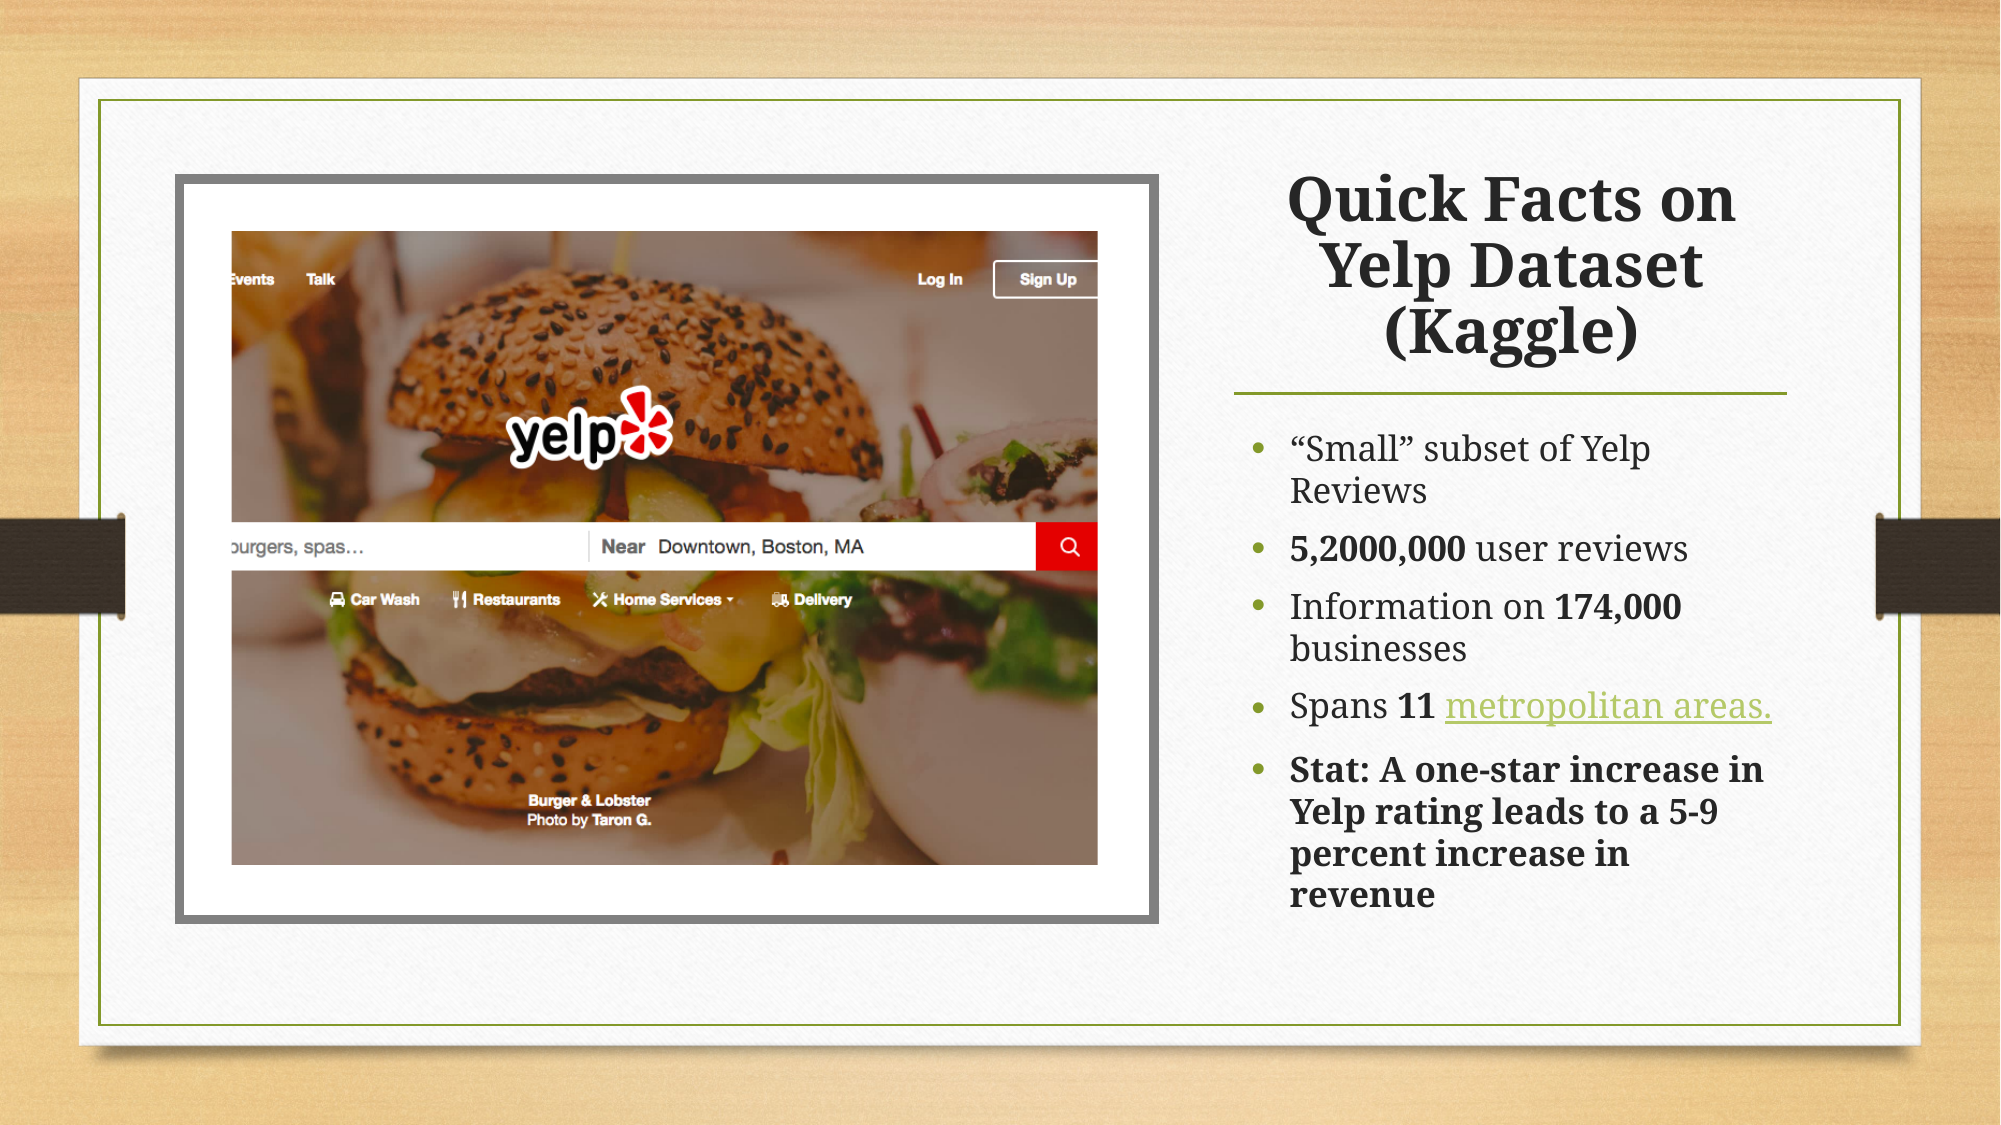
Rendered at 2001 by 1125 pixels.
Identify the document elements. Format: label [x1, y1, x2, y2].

picture [231, 231, 1098, 865]
text_box [0, 0, 2000, 1125]
